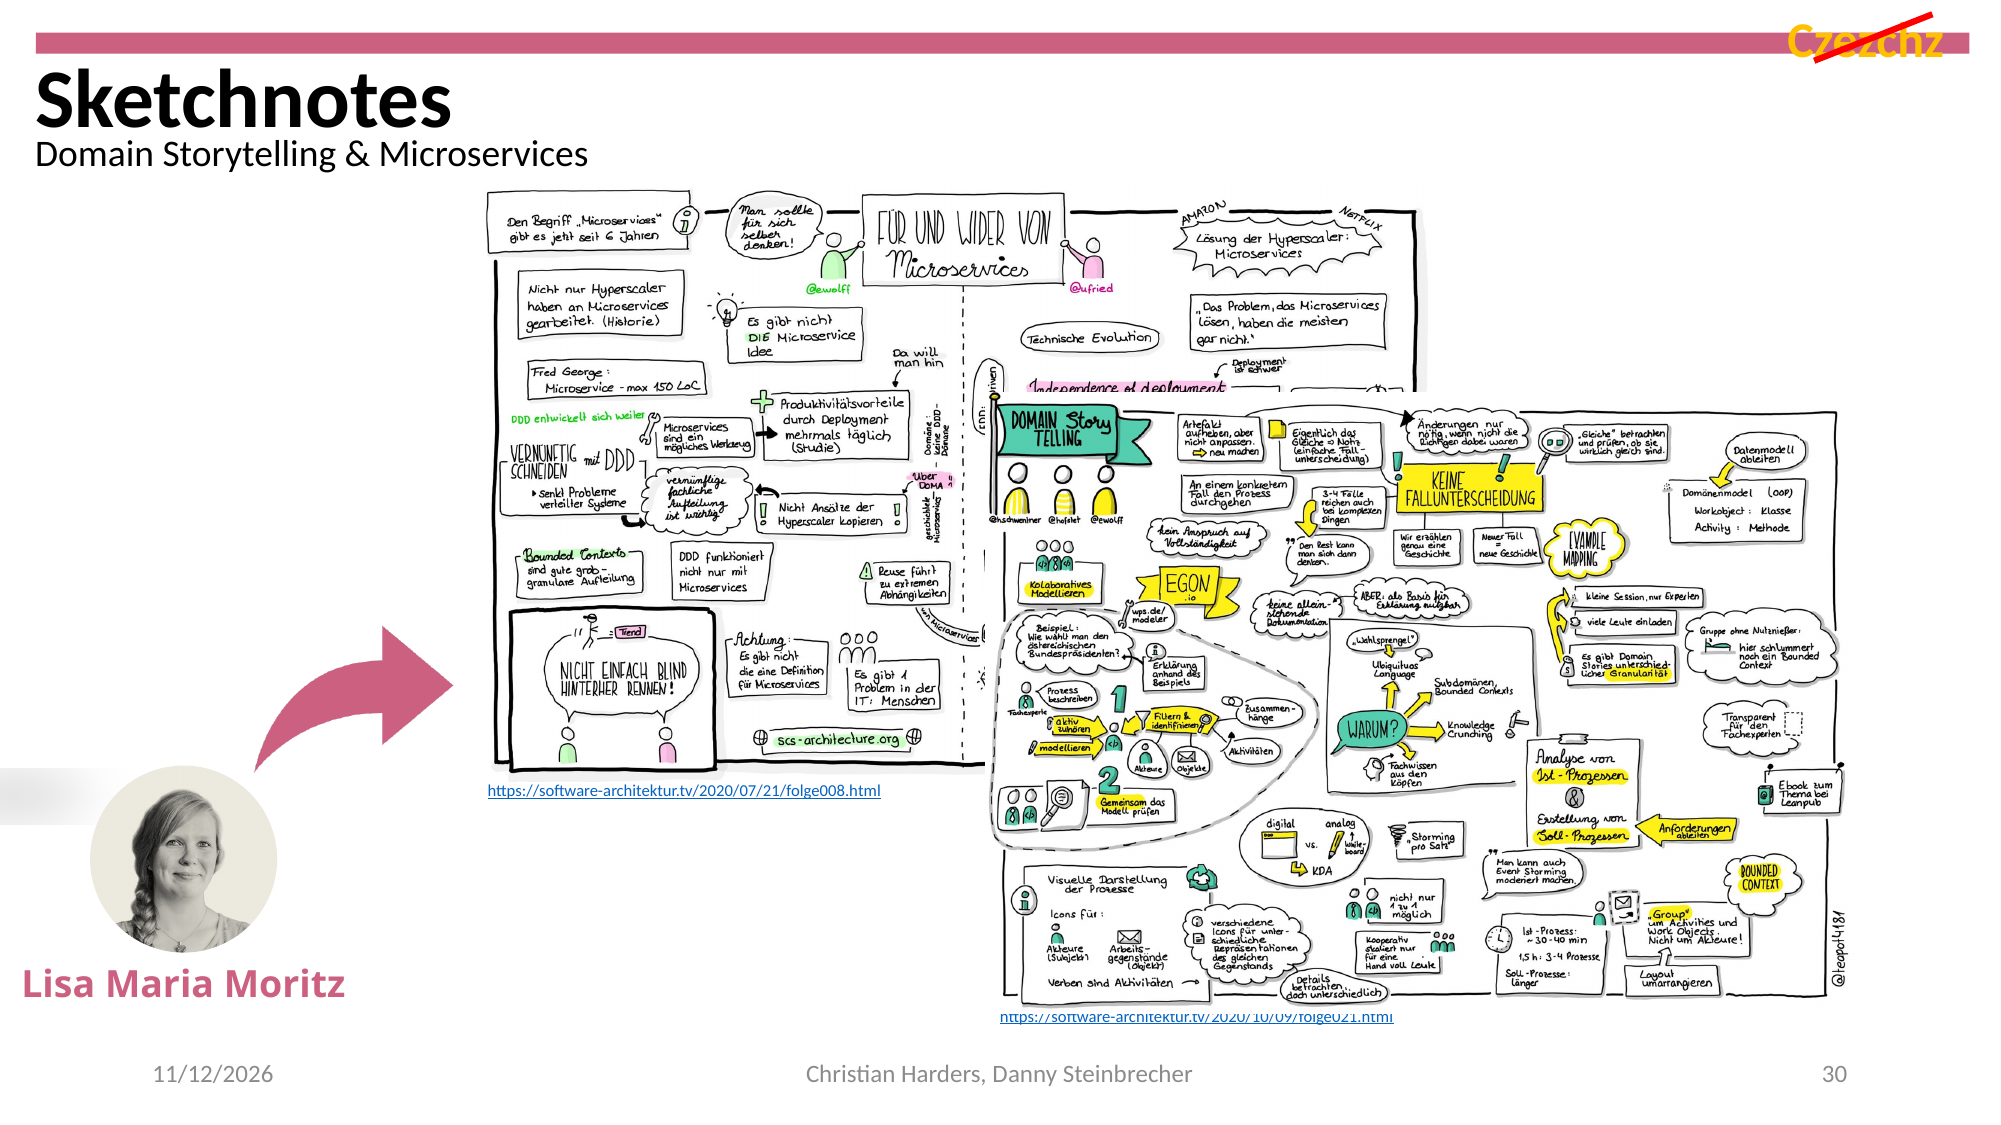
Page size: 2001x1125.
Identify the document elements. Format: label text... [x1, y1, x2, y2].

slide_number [137, 1042, 588, 1103]
text_box Lisa Maria Moritz [0, 952, 368, 1013]
text_box https://software-architektur.tv/2020/07/21/folge008.html [473, 782, 984, 807]
text_box https://software-architektur.tv/2020/10/09/folge021.html [985, 1014, 1673, 1033]
footer Christian Harders, Danny Steinbrecher [662, 1042, 1338, 1103]
picture [90, 183, 1863, 1014]
slide_number 30 [1412, 1042, 1863, 1103]
text_box Domain Storytelling & Microservices [20, 121, 696, 182]
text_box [1814, 14, 1933, 61]
text_box Sketchnotes [20, 36, 469, 121]
